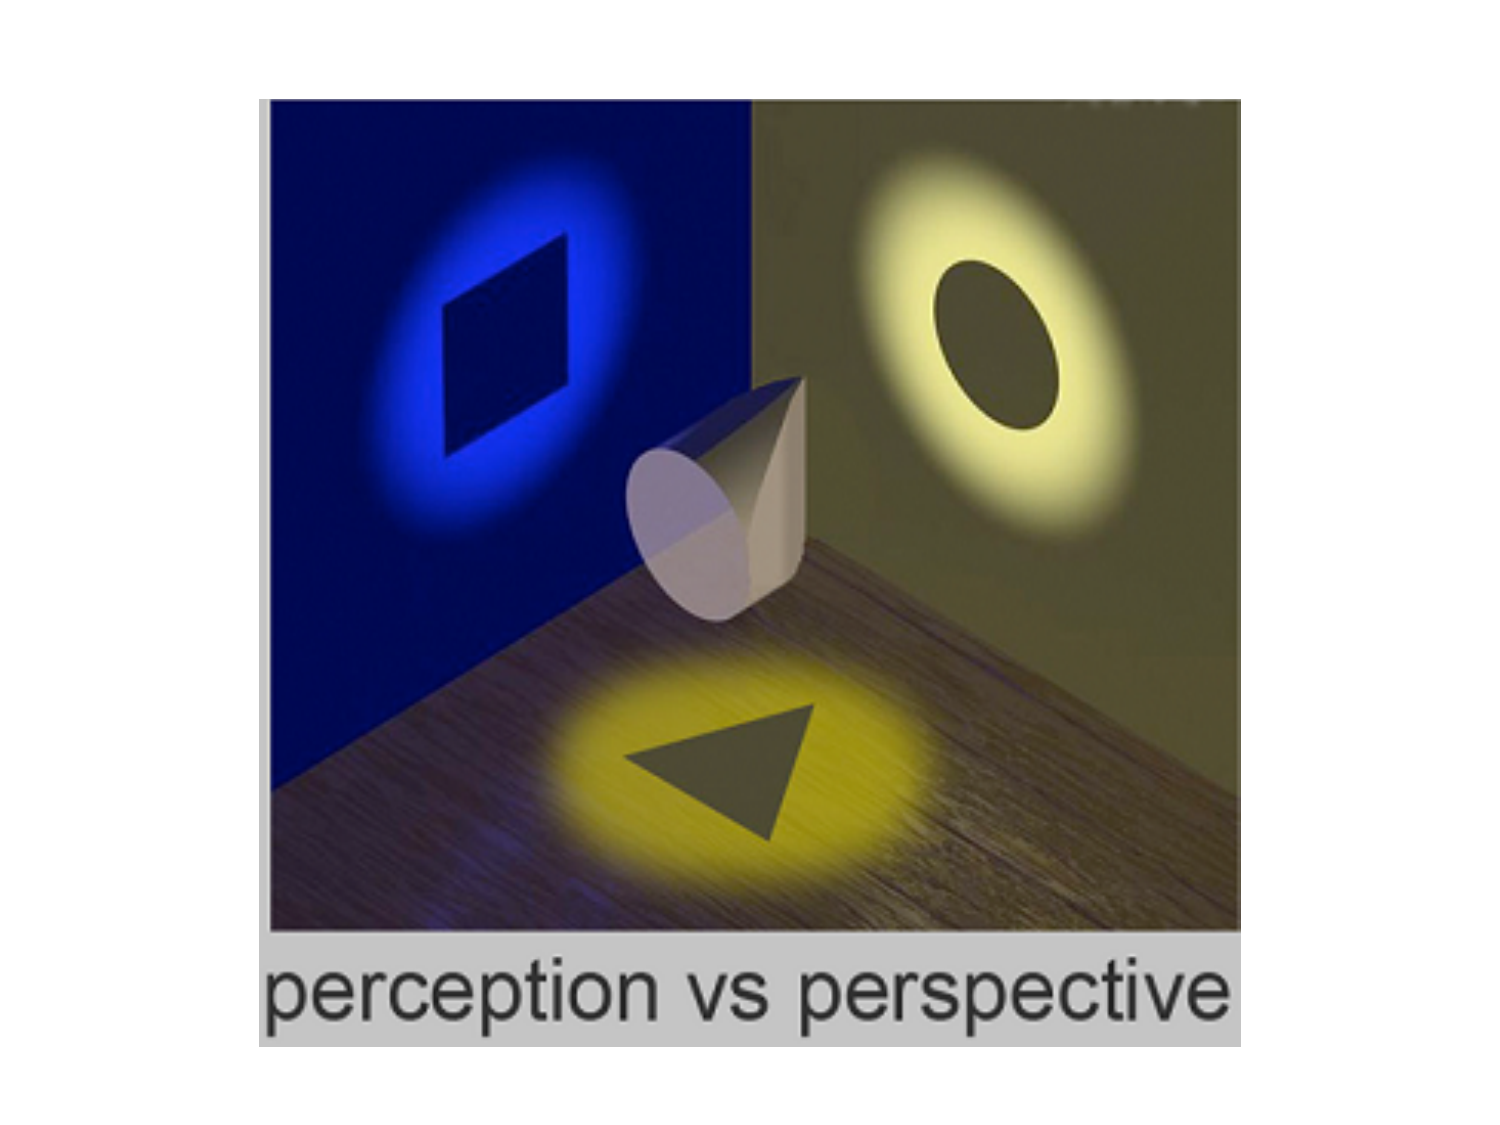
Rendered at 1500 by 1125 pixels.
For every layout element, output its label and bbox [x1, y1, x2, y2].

list [259, 99, 1241, 1048]
